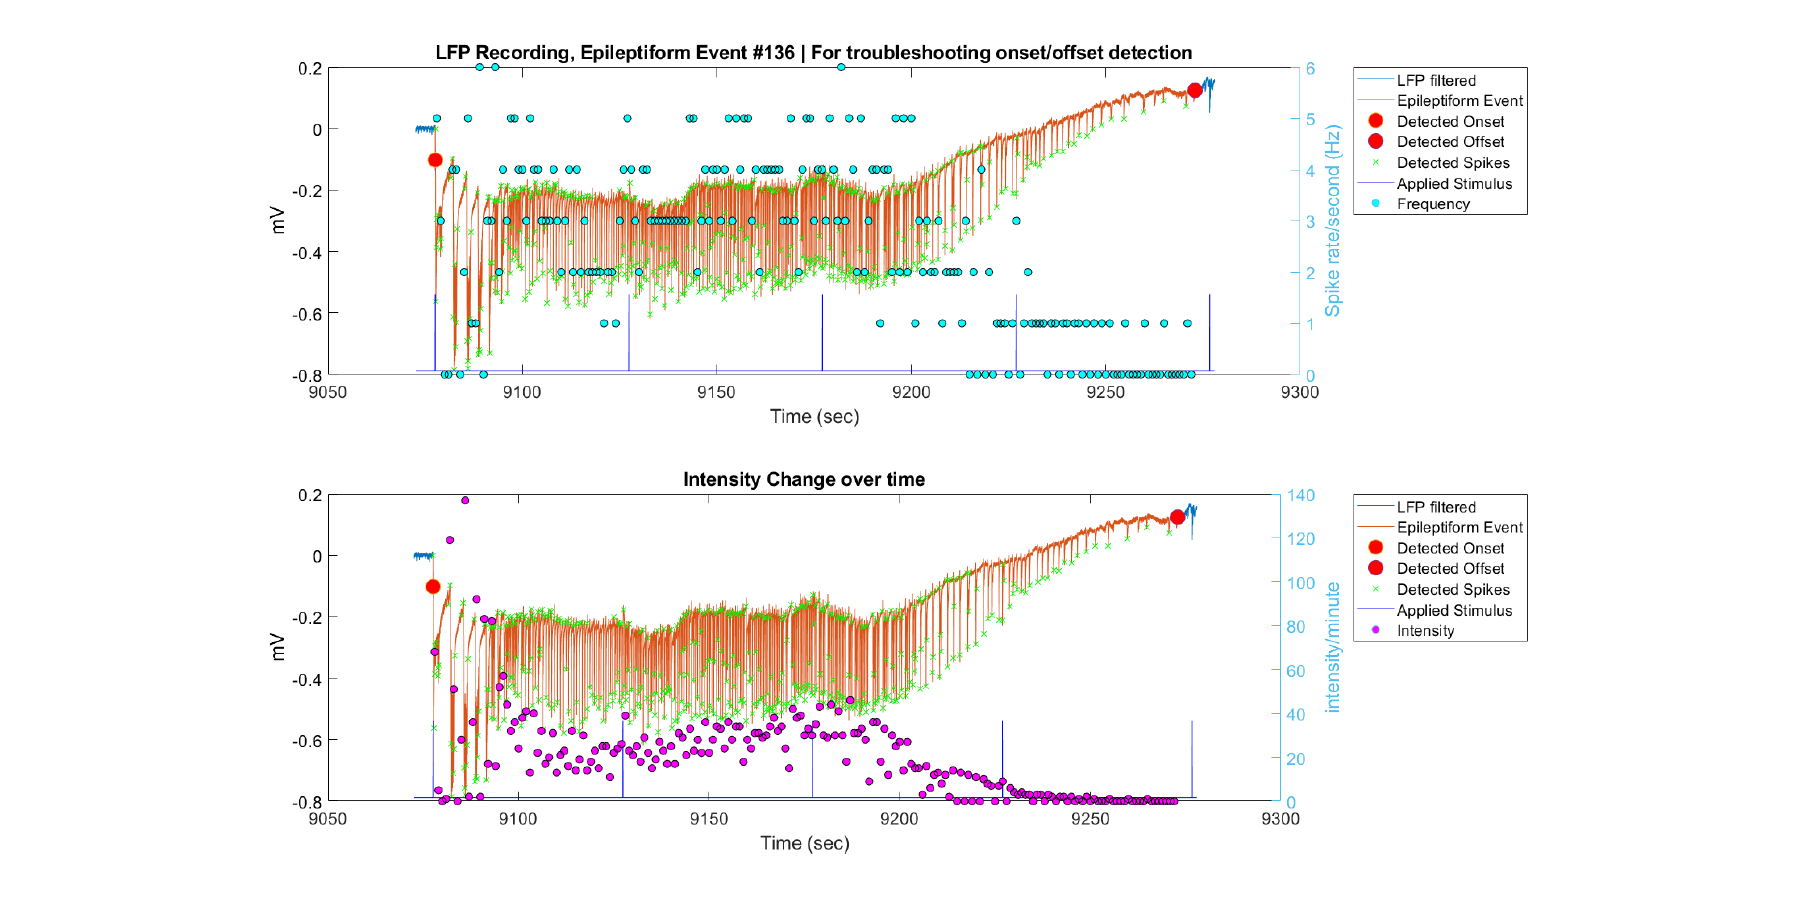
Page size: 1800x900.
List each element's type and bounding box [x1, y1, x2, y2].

picture [126, 0, 1674, 900]
